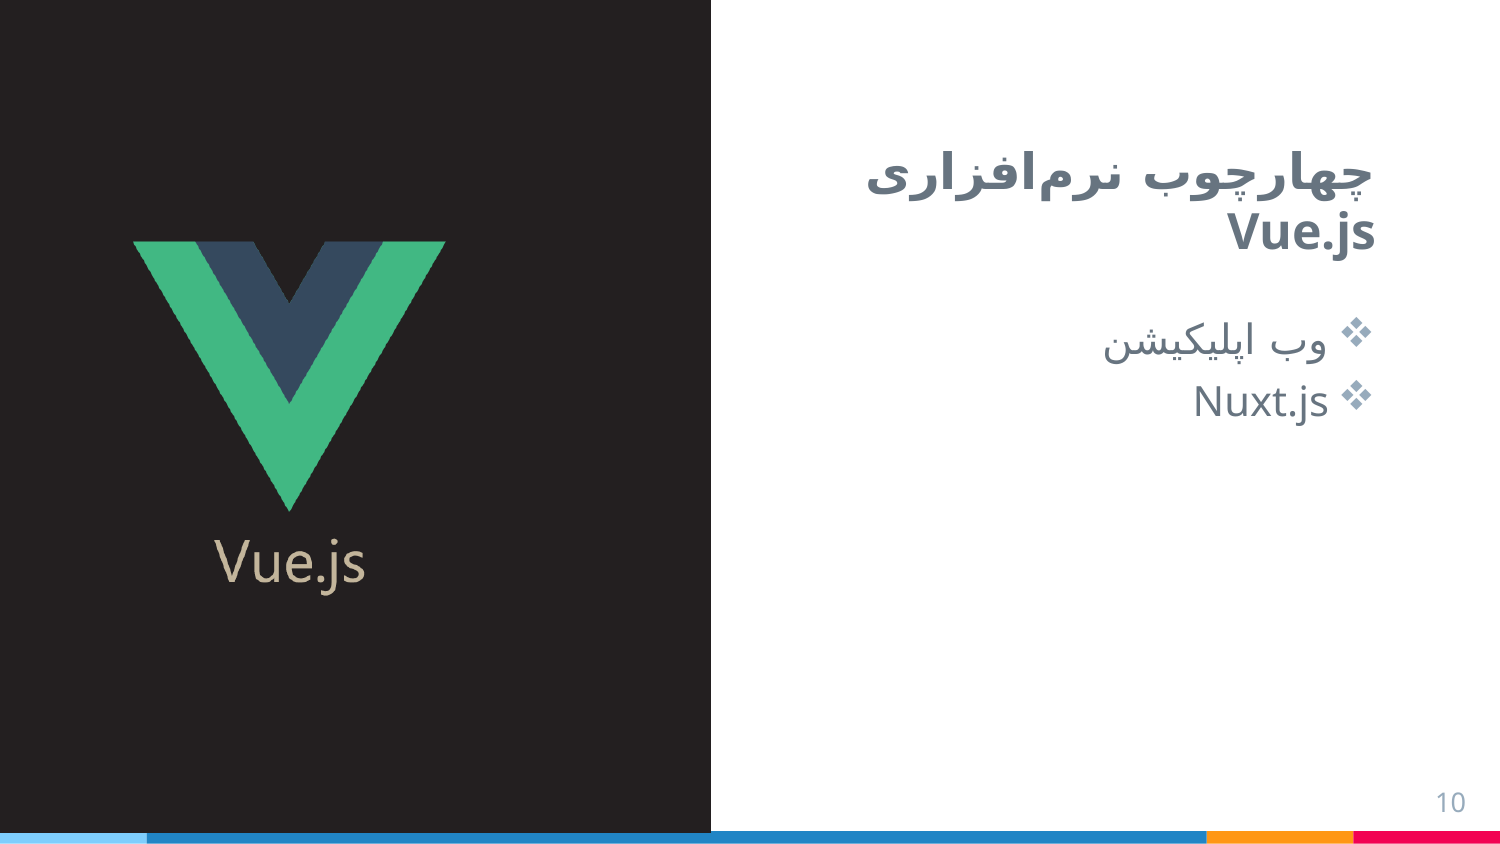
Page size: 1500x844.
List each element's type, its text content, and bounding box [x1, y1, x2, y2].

picture [0, 0, 711, 833]
list وب اپلیکیشن Nuxt.js [814, 297, 1392, 678]
title چهارچوب نرم‌افزاری Vue.js [769, 167, 1392, 275]
slide_number 10 [1391, 770, 1482, 822]
